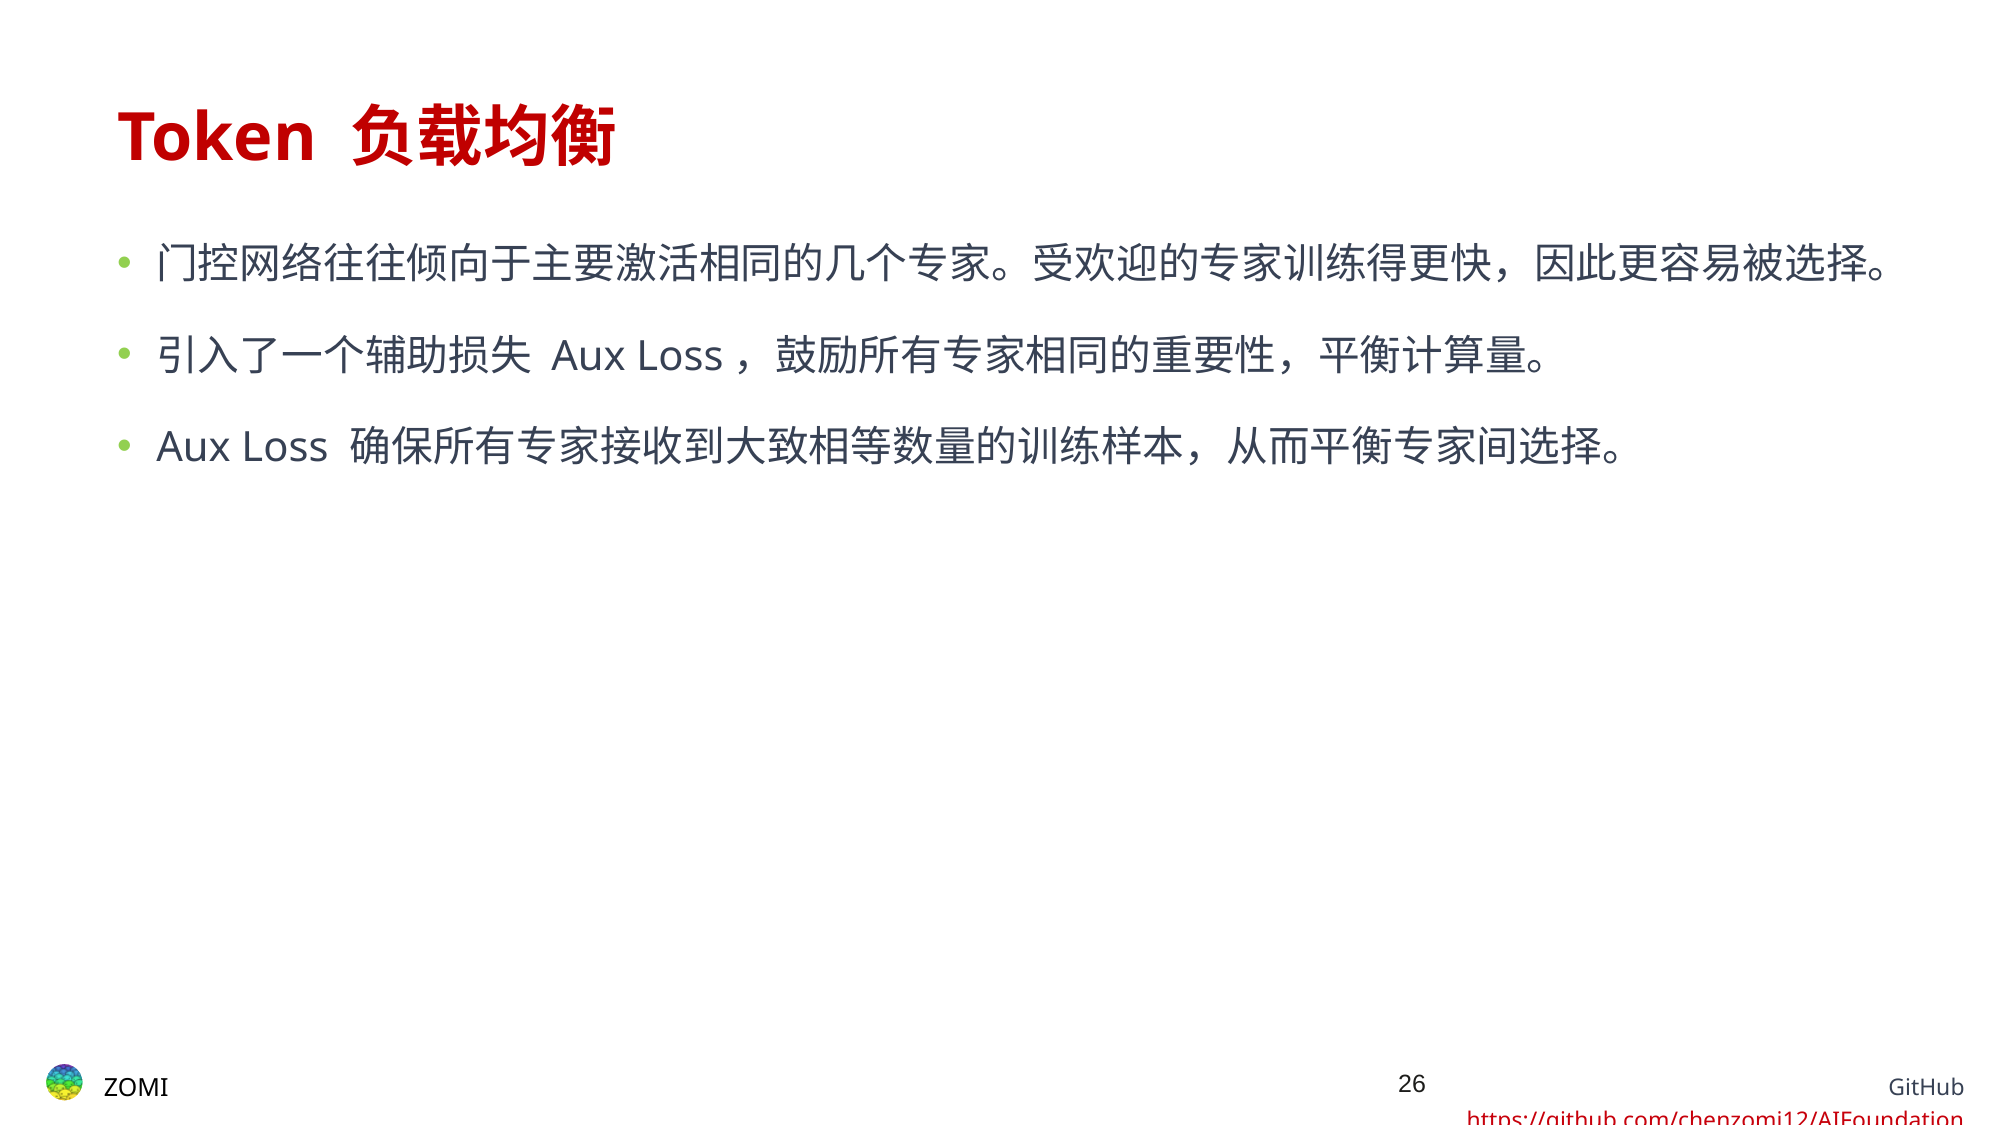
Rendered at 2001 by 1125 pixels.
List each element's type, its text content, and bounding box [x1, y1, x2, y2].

list 门控网络往往倾向于主要激活相同的几个专家。受欢迎的专家训练得更快，因此更容易被选择。 引入了一个辅助损失 Aux Loss，鼓励所有专家相同的重要性，平衡计算量。 Aux Loss 确保所有专家接收到大致相等数量的训练样本，从而平衡专家间选择。 [102, 204, 1901, 1043]
picture [47, 1065, 82, 1100]
title Token 负载均衡 [102, 85, 1901, 183]
